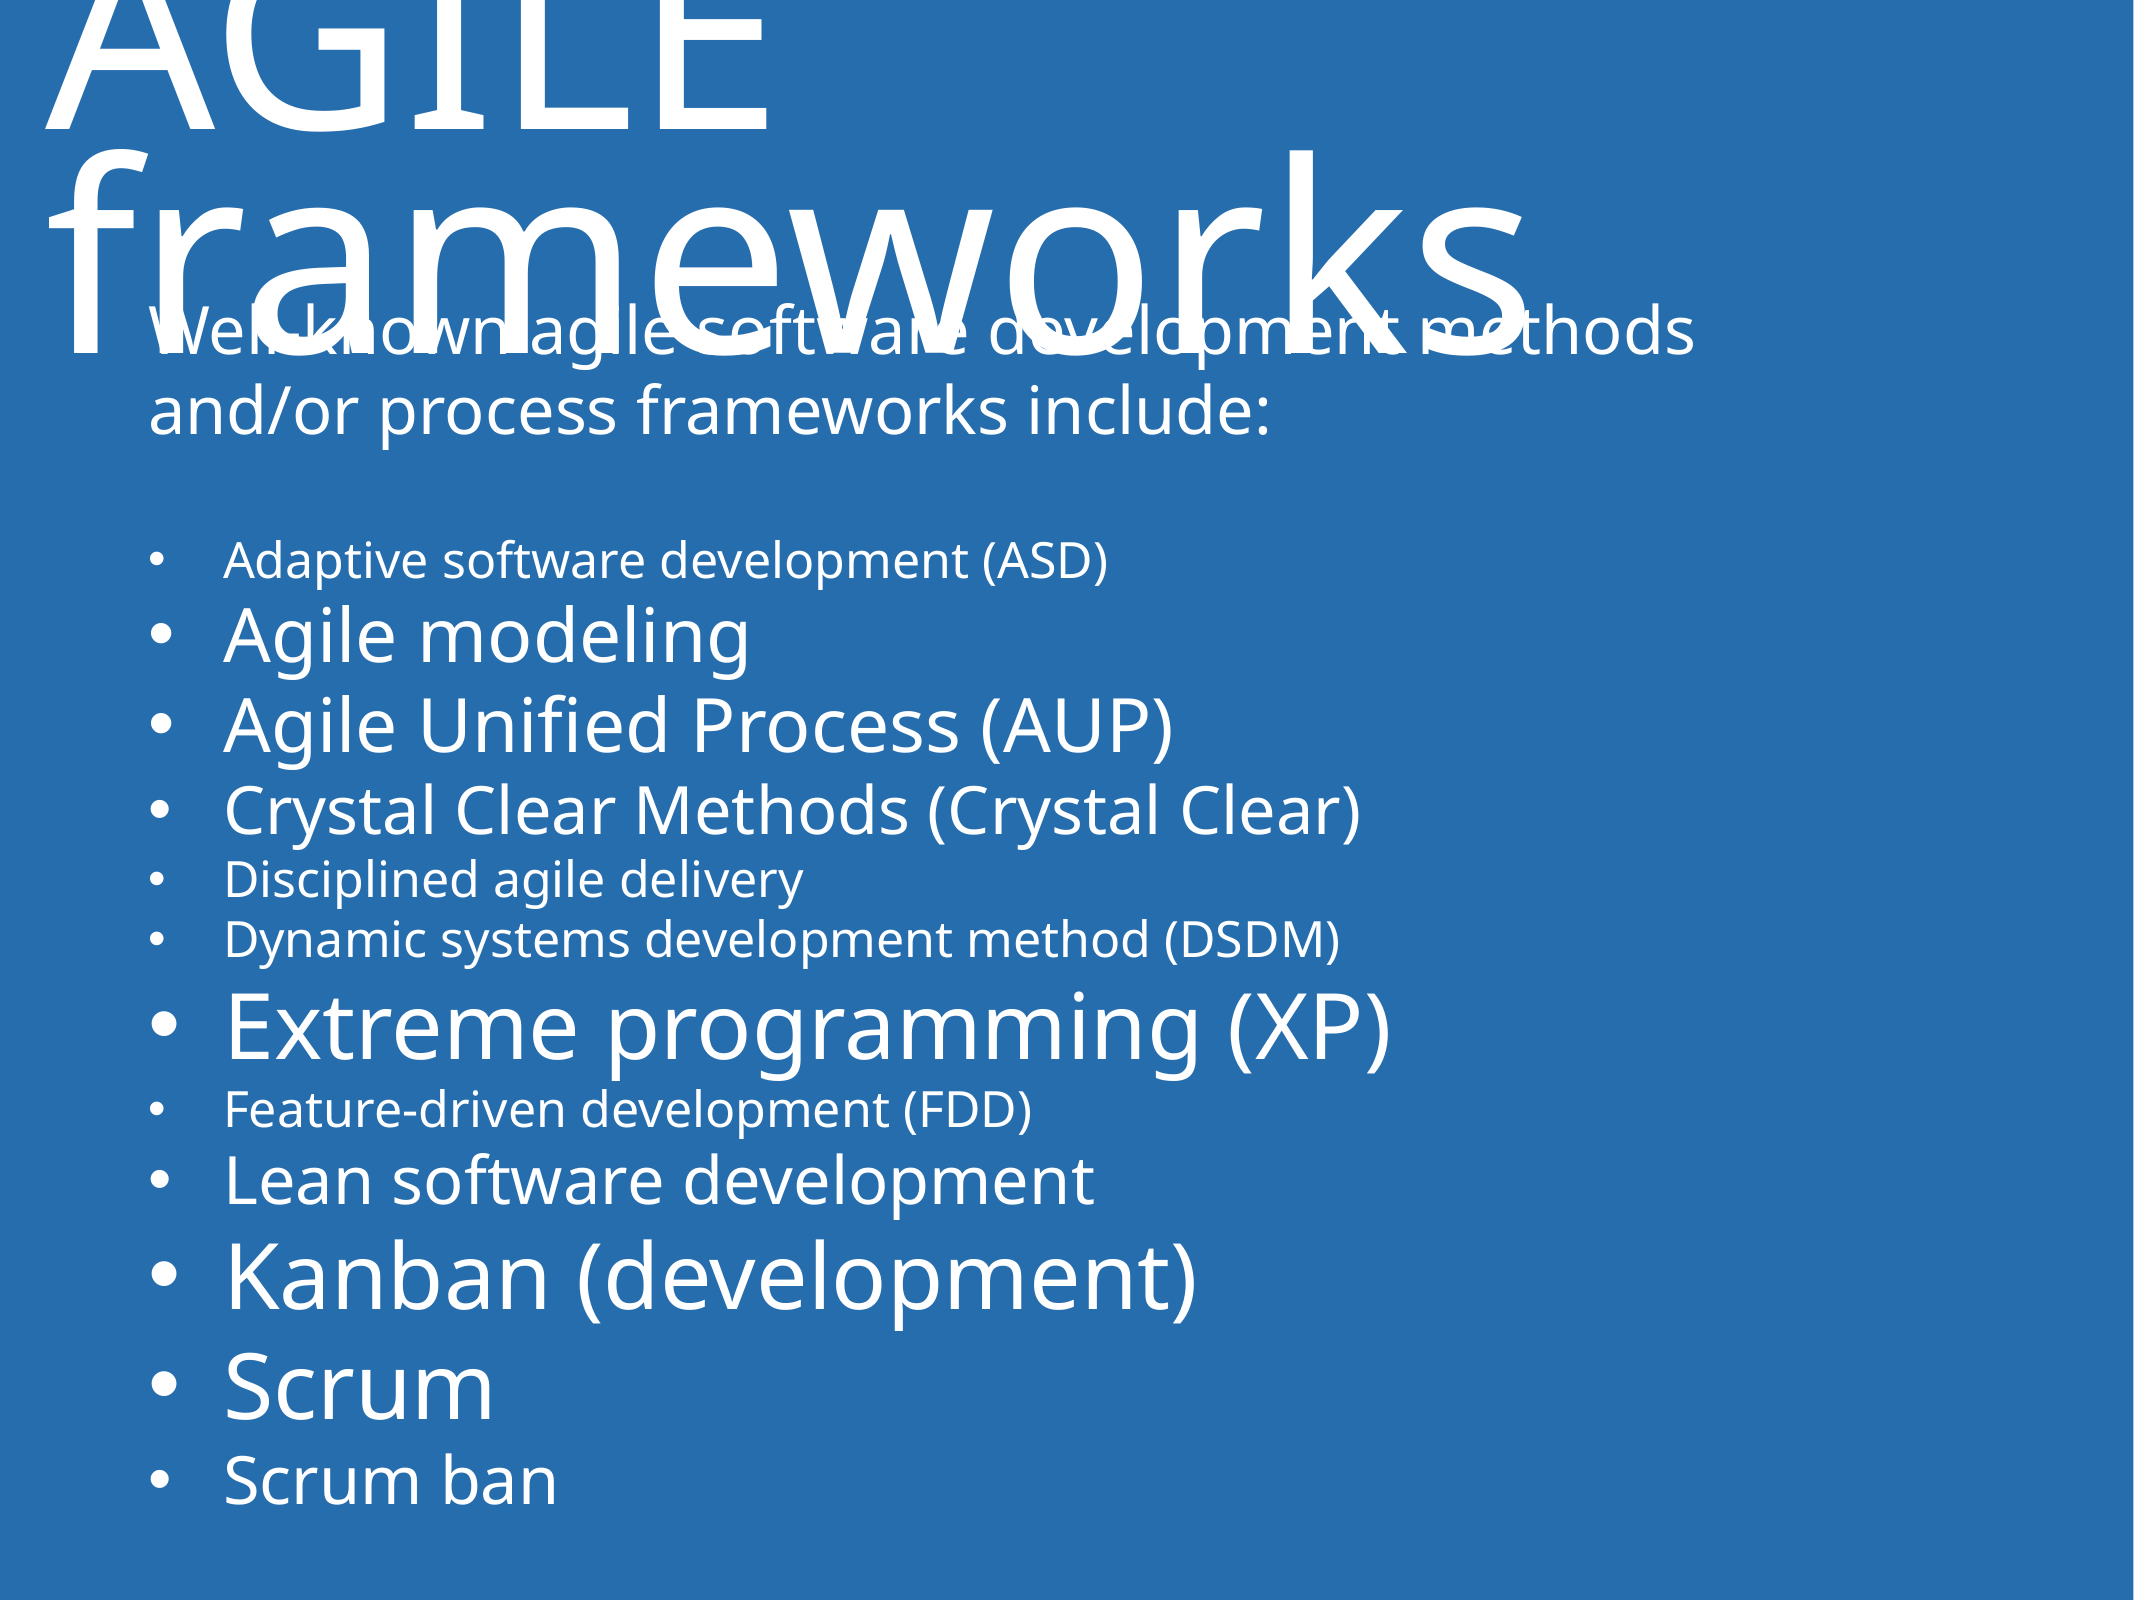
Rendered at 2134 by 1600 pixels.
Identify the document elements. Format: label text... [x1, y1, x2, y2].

text_box AGILE frameworks [45, 0, 2019, 399]
text_box Well-known agile software development methods and/or process frameworks include: Adaptive software development (ASD) Agile modeling Agile Unified Process (AUP) Crystal Clear Methods (Crystal Clear) Disciplined agile delivery Dynamic systems development method (DSDM) Extreme programming (XP) Feature-driven development (FDD) Lean software development Kanban (development) Scrum Scrum ban [133, 399, 1941, 1526]
